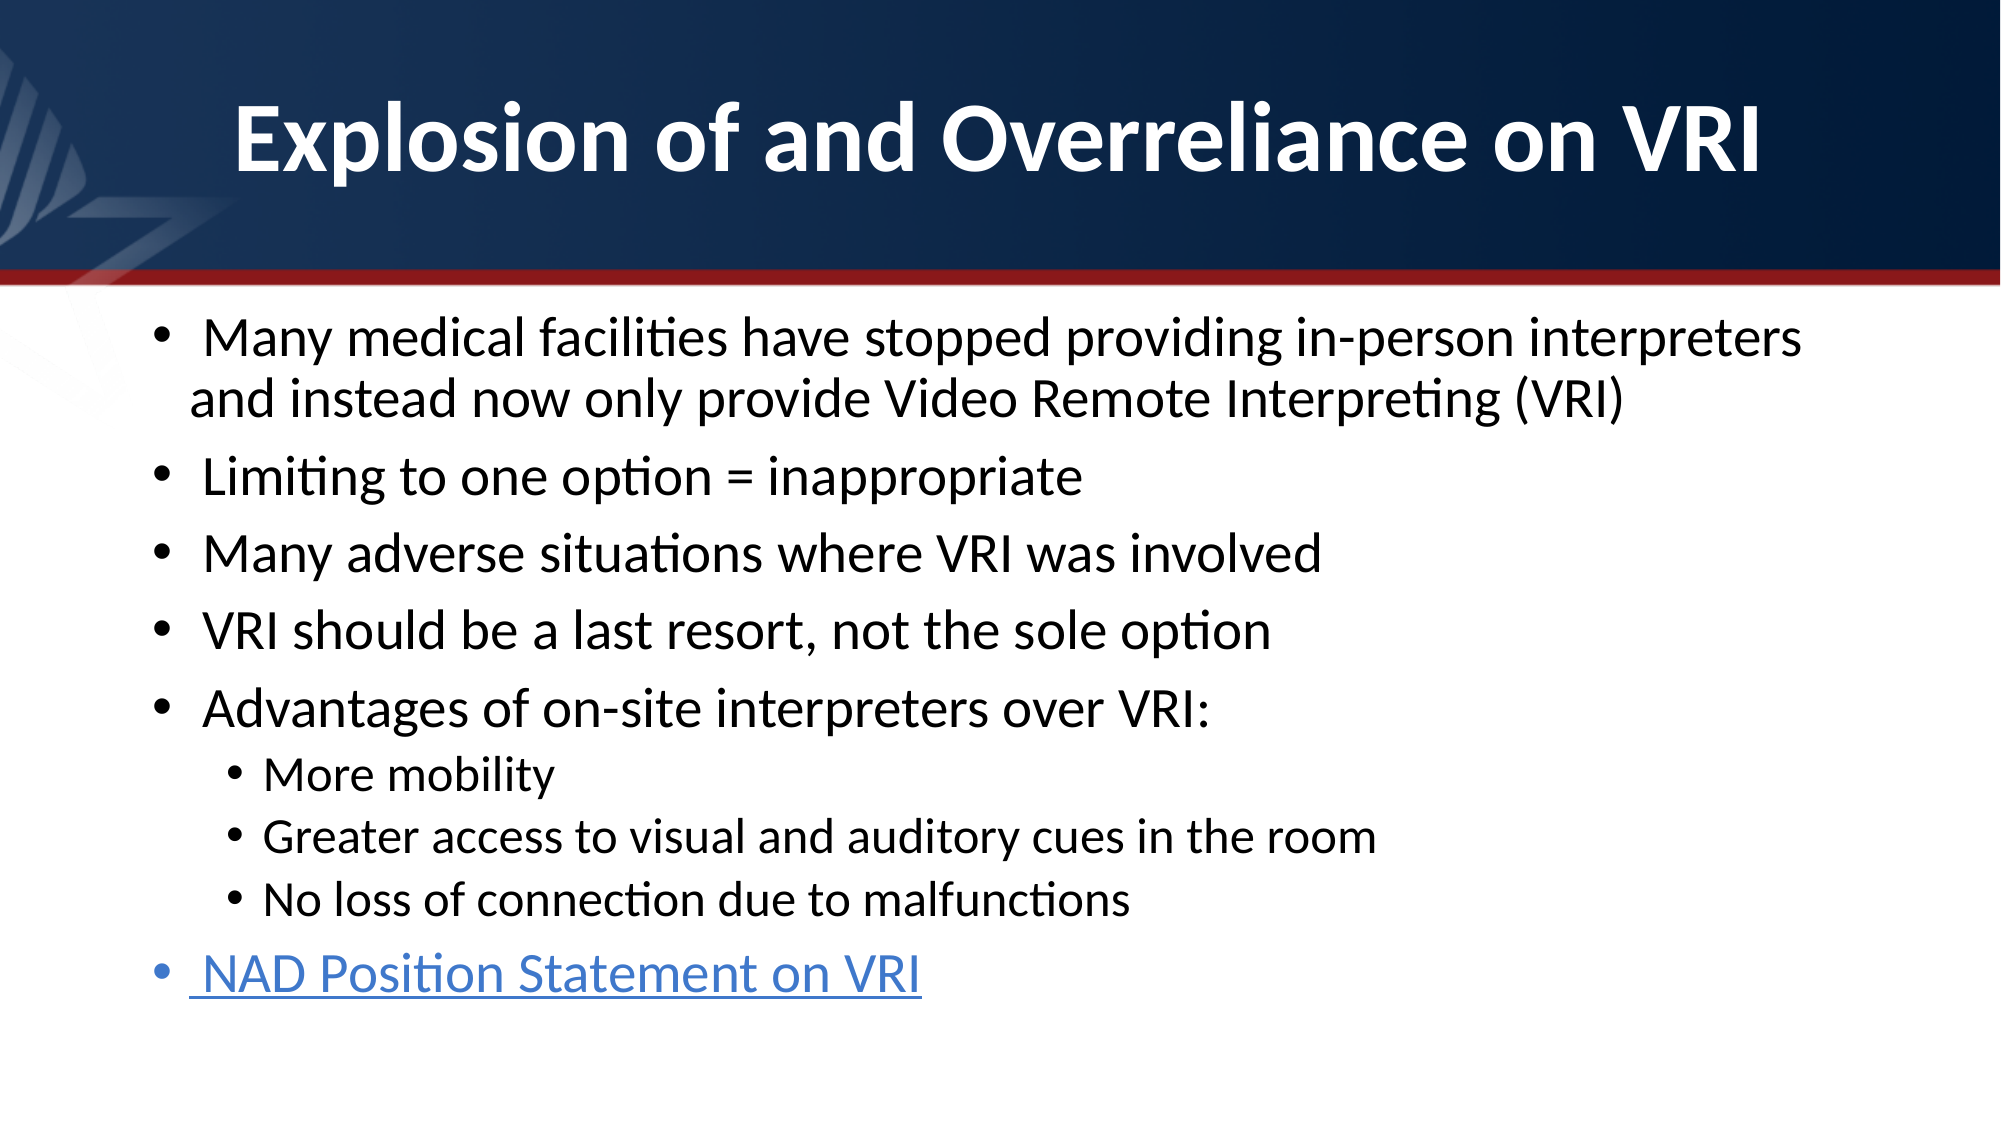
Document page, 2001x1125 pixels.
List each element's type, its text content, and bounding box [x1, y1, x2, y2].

title Explosion of and Overreliance on VRI [137, 30, 1863, 249]
picture [0, 0, 2001, 1125]
list Many medical facilities have stopped providing in-person interpreters and instead now only provide Video Remote Interpreting (VRI) Limiting to one option = inappropriate Many adverse situations where VRI was involved VRI should be a last resort, not the sole option Advantages of on-site interpreters over VRI: More mobility Greater access to visual and auditory cues in the room No loss of connection due to malfunctions NAD Position Statement on VRI [137, 299, 1863, 1014]
